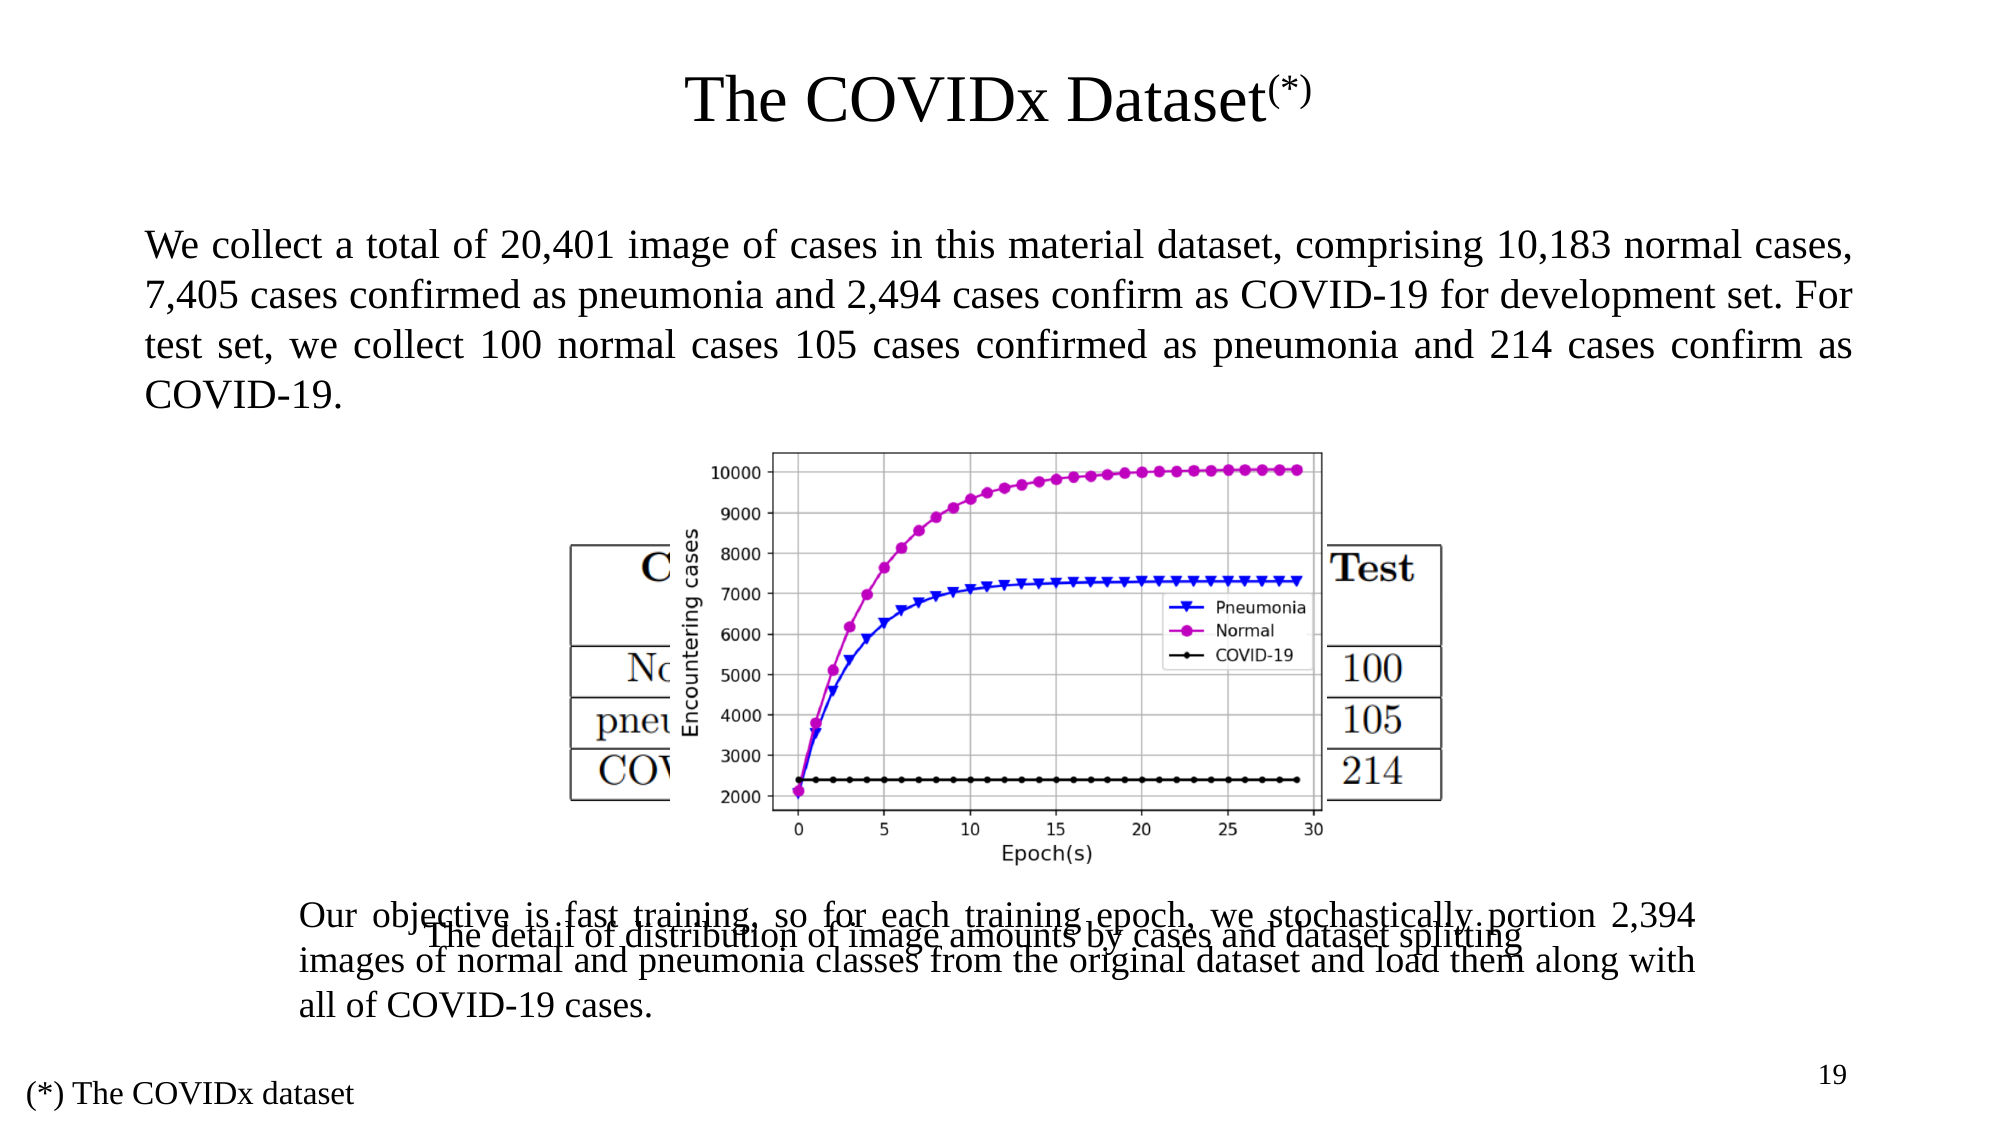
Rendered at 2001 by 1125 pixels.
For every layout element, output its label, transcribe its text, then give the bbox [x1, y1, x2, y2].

slide_number 19 [1412, 1042, 1863, 1103]
text_box The COVIDx Dataset(*) [669, 47, 1328, 143]
text_box We collect a total of 20,401 image of cases in this material dataset, comprising 10,183 normal cases, 7,405 cases confirmed as pneumonia and 2,494 cases confirm as COVID-19 for development set. For test set, we collect 100 normal cases 105 cases confirmed as pneumonia and 214 cases confirm as COVID-19. [129, 209, 1870, 425]
text_box (*) The COVIDx dataset [10, 1063, 1456, 1119]
picture [543, 443, 1456, 868]
text_box Our objective is fast training, so for each training epoch, we stochastically portion 2,394 images of normal and pneumonia classes from the original dataset and load them along with all of COVID-19 cases. [284, 882, 1713, 1033]
text_box The detail of distribution of image amounts by cases and dataset splitting [408, 903, 1589, 963]
